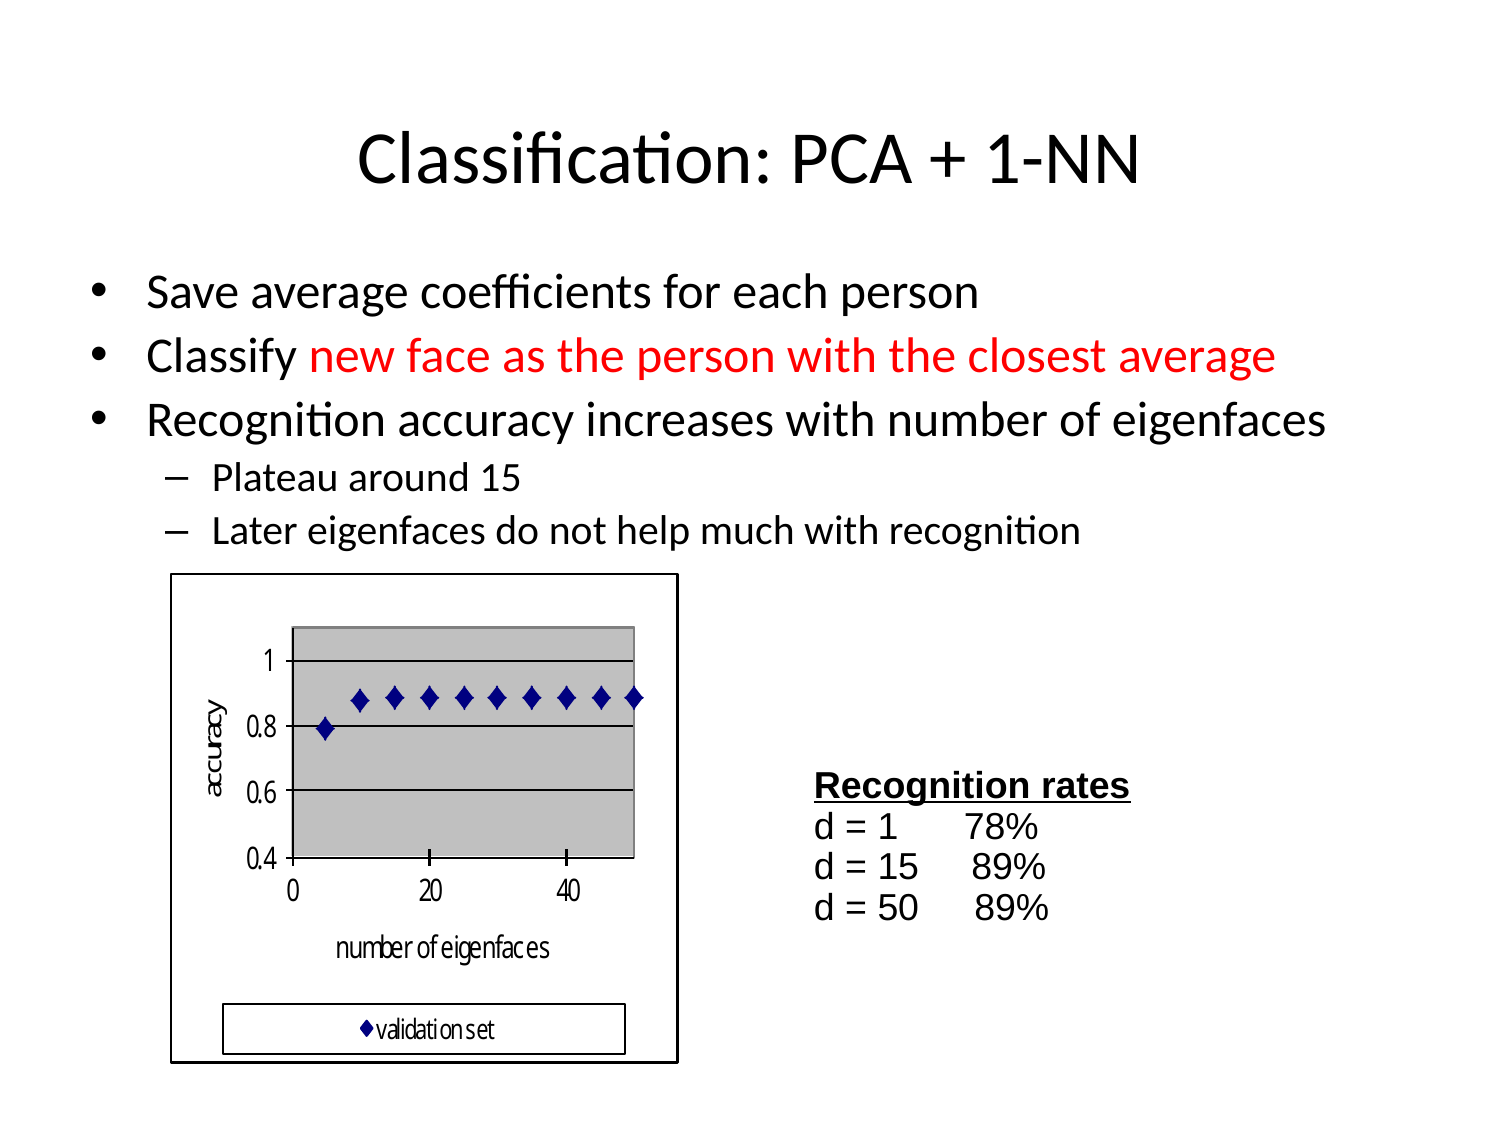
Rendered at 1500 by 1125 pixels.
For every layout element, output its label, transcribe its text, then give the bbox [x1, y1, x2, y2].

title Classification: PCA + 1-NN [75, 75, 1425, 232]
text_box Recognition rates d = 1 78% d = 15 89% d = 50 89% [799, 758, 1458, 981]
list Save average coefficients for each person Classify new face as the person with the closest average Recognition accuracy increases with number of eigenfaces Plateau around 15 Later eigenfaces do not help much with recognition [75, 257, 1425, 981]
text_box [158, 558, 690, 1082]
